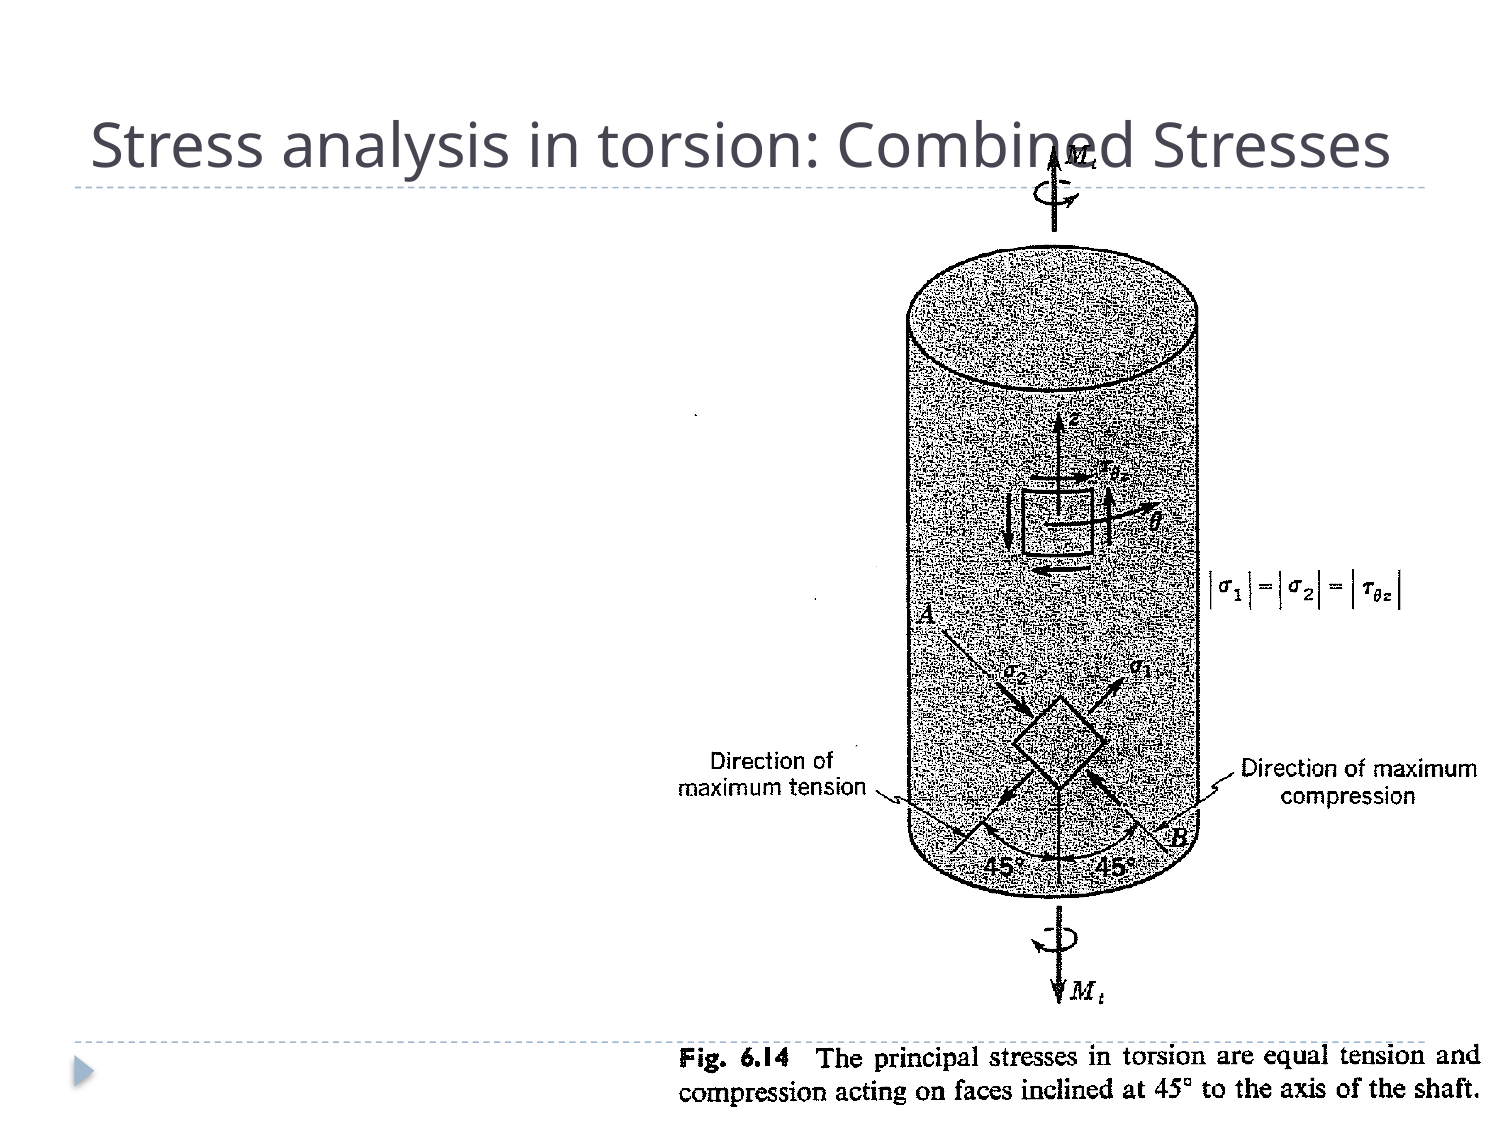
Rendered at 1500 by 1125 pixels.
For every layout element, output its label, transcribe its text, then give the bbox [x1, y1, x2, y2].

picture [651, 137, 1500, 1125]
title Stress analysis in torsion: Combined Stresses [74, 24, 1426, 188]
